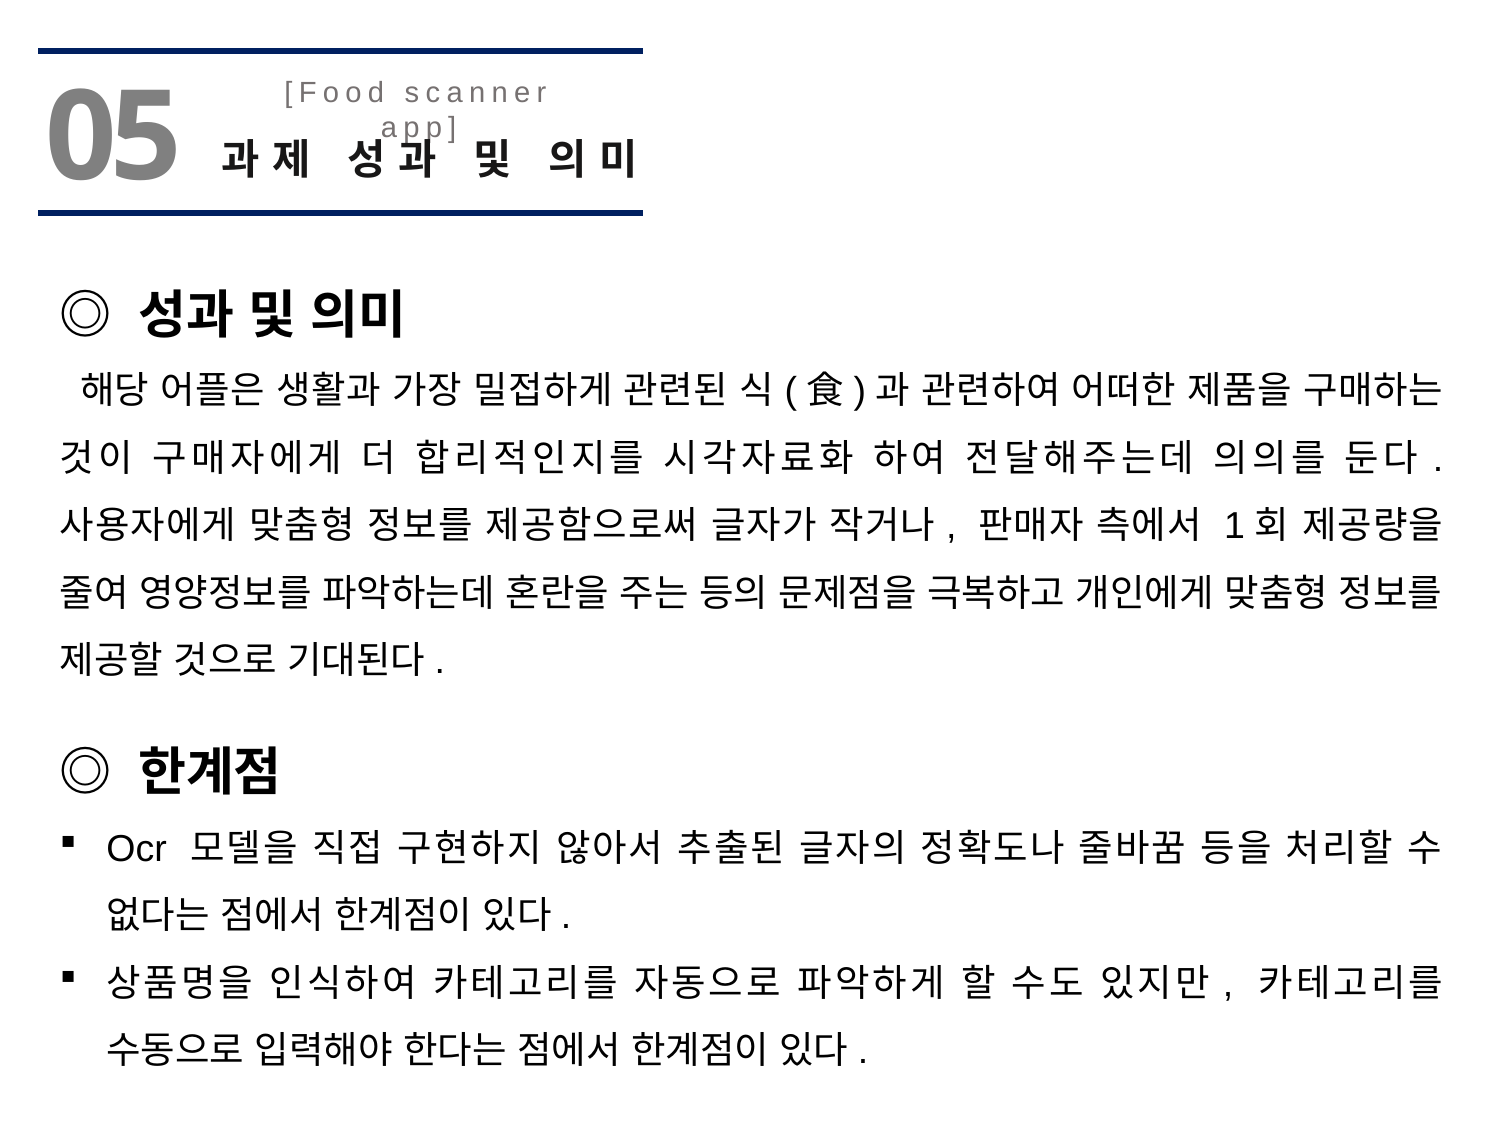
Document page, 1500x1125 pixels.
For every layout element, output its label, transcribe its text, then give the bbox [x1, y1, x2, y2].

text_box [Food scanner app] [225, 65, 613, 125]
text_box 05 [30, 47, 218, 212]
text_box ◎ 성과 및 의미 해당 어플은 생활과 가장 밀접하게 관련된 식(食)과 관련하여 어떠한 제품을 구매하는 것이 구매자에게 더 합리적인지를 시각자료화 하여 전달해주는데 의의를 둔다. 사용자에게 맞춤형 정보를 제공함으로써 글자가 작거나, 판매자 측에서 1회 제공량을 줄여 영양정보를 파악하는데 혼란을 주는 등의 문제점을 극복하고 개인에게 맞춤형 정보를 제공할 것으로 기대된다. ◎ 한계점 Ocr 모델을 직접 구현하지 않아서 추출된 글자의 정확도나 줄바꿈 등을 처리할 수 없다는 점에서 한계점이 있다. 상품명을 인식하여 카테고리를 자동으로 파악하게 할 수도 있지만, 카테고리를 수동으로 입력해야 한다는 점에서 한계점이 있다. [44, 242, 1459, 1079]
text_box 과제 성과 및 의미 [189, 125, 670, 191]
